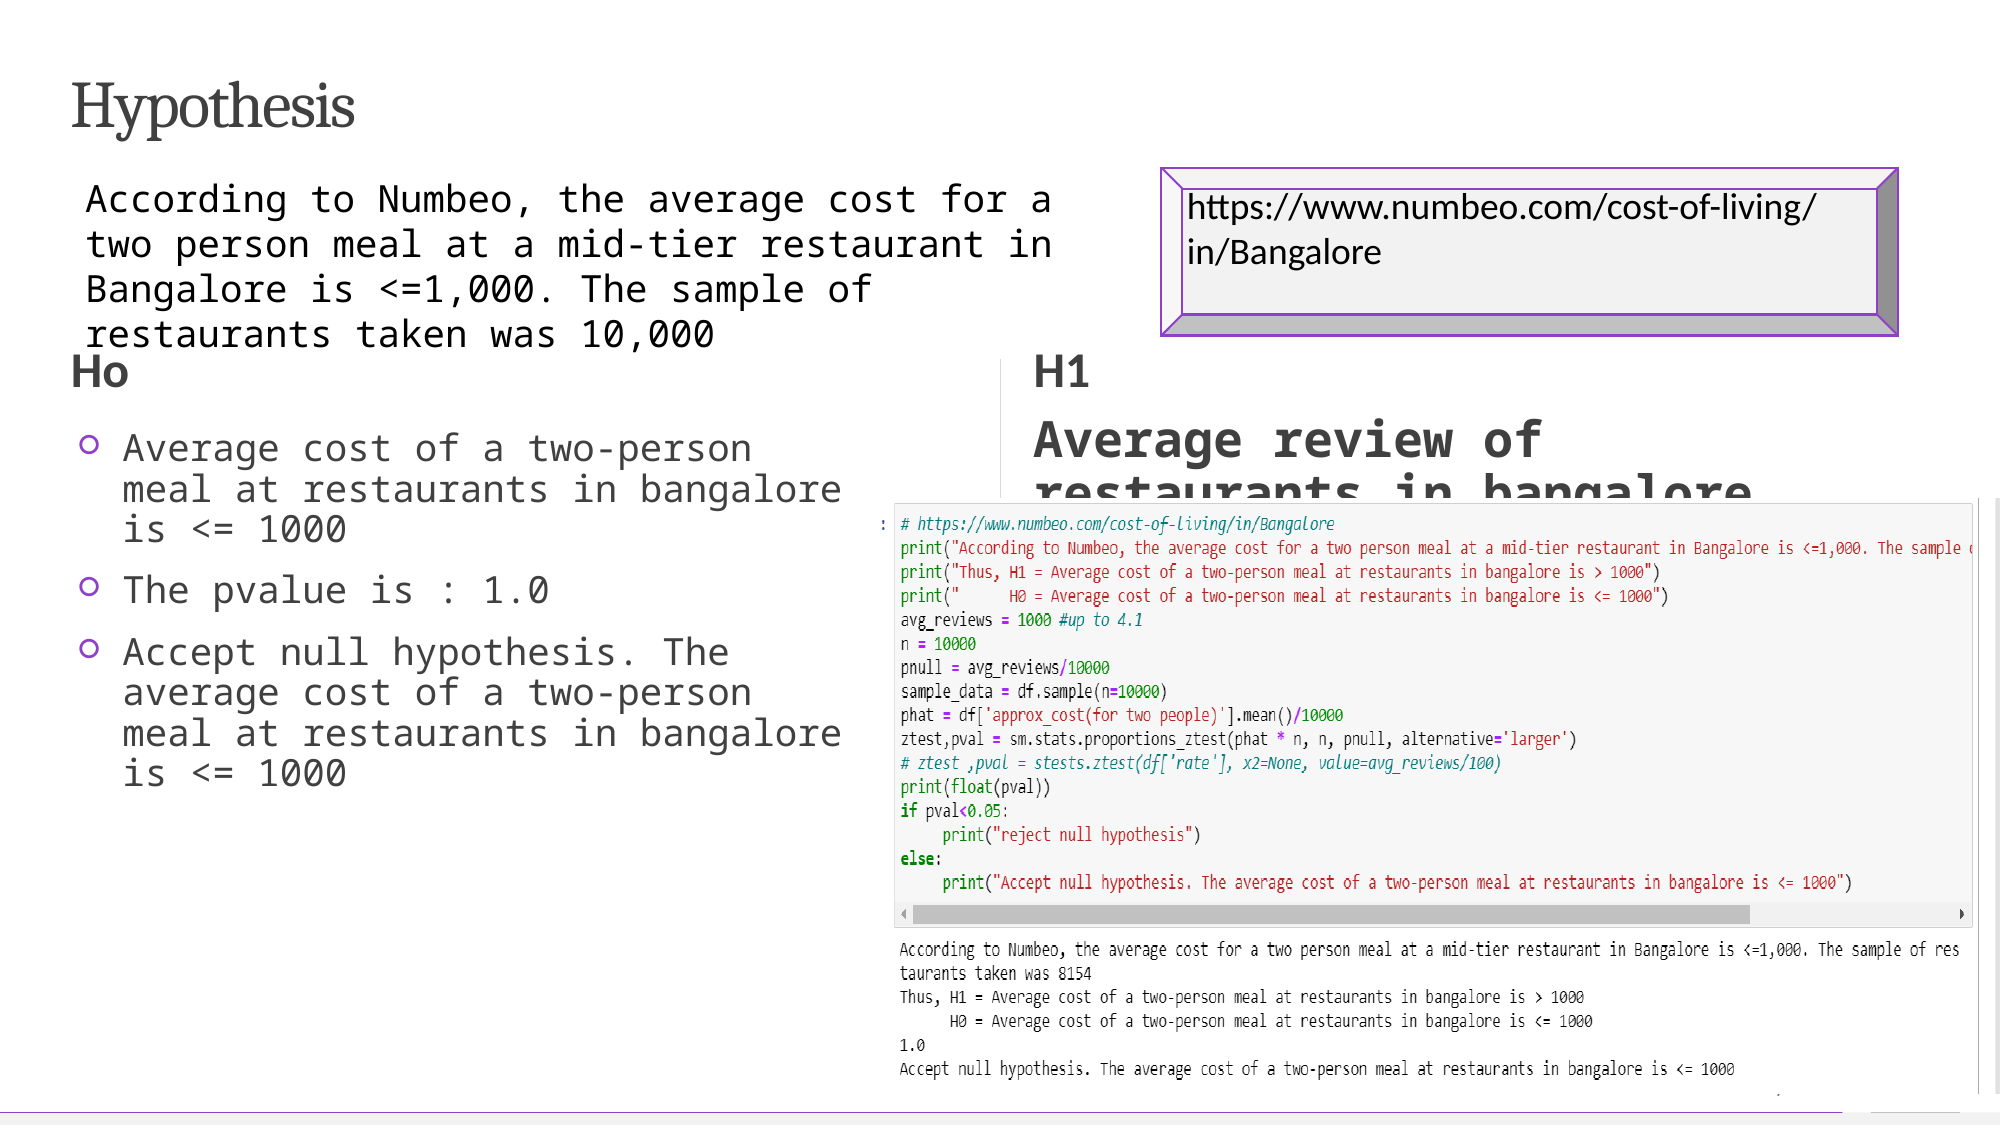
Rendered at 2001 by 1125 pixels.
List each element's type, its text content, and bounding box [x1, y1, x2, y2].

list Average cost of a two-person meal at restaurants in bangalore is <= 1000 The pvalue is : 1.0 Accept null hypothesis. The average cost of a two-person meal at restaurants in bangalore is <= 1000 [78, 429, 862, 746]
picture [879, 498, 2000, 1094]
text_box According to Numbeo, the average cost for a two person meal at a mid-tier restaurant in Bangalore is <=1,000. The sample of restaurants taken was 10,000 [70, 167, 1147, 363]
footer Add a footer [1163, 1094, 1838, 1099]
list H1 [1033, 344, 1932, 404]
title Hypothesis [70, 70, 1932, 142]
text_box [1160, 166, 1899, 337]
text_box https://www.numbeo.com/cost-of-living/in/Bangalore [1171, 174, 1863, 280]
list Average review of restaurants in bangalore is > 4.1 [1033, 413, 1817, 498]
list Ho [70, 363, 969, 404]
